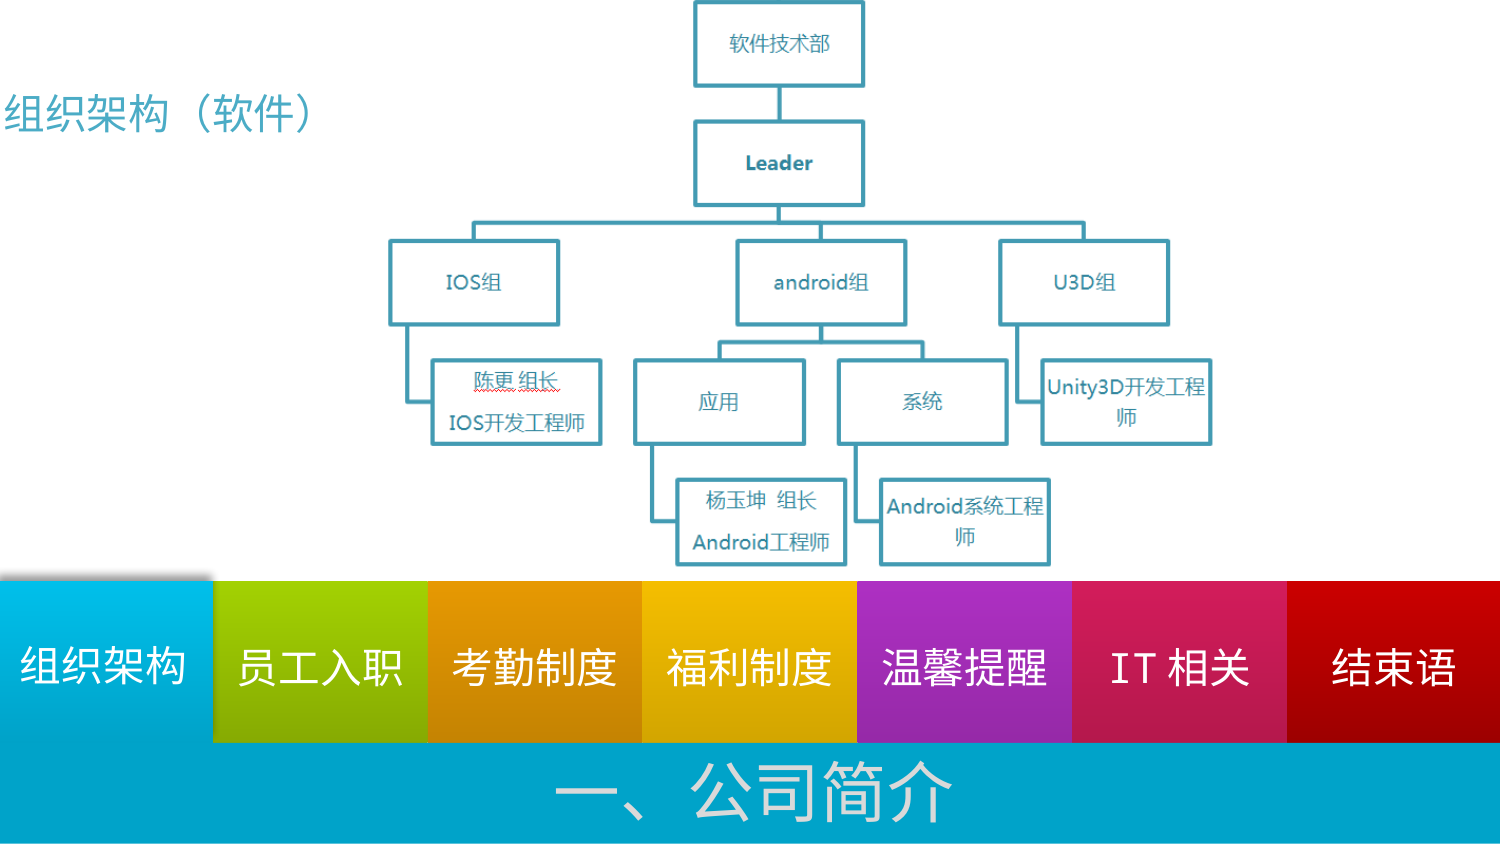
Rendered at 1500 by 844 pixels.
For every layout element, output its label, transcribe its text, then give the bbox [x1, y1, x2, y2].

text_box [0, 585, 215, 741]
text_box [218, 585, 426, 741]
text_box IT相关 [1076, 633, 1283, 699]
text_box 组织架构 [0, 632, 207, 698]
text_box [1285, 580, 1500, 741]
text_box [1070, 580, 1285, 741]
text_box 考勤制度 [431, 634, 639, 699]
text_box [855, 585, 1070, 741]
text_box 福利制度 [646, 634, 854, 699]
text_box 结束语 [1291, 633, 1498, 699]
text_box 温馨提醒 [861, 633, 1069, 699]
text_box [426, 585, 641, 741]
text_box [641, 585, 855, 741]
text_box 员工入职 [216, 634, 424, 699]
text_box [0, 0, 1223, 577]
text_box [0, 742, 1500, 844]
